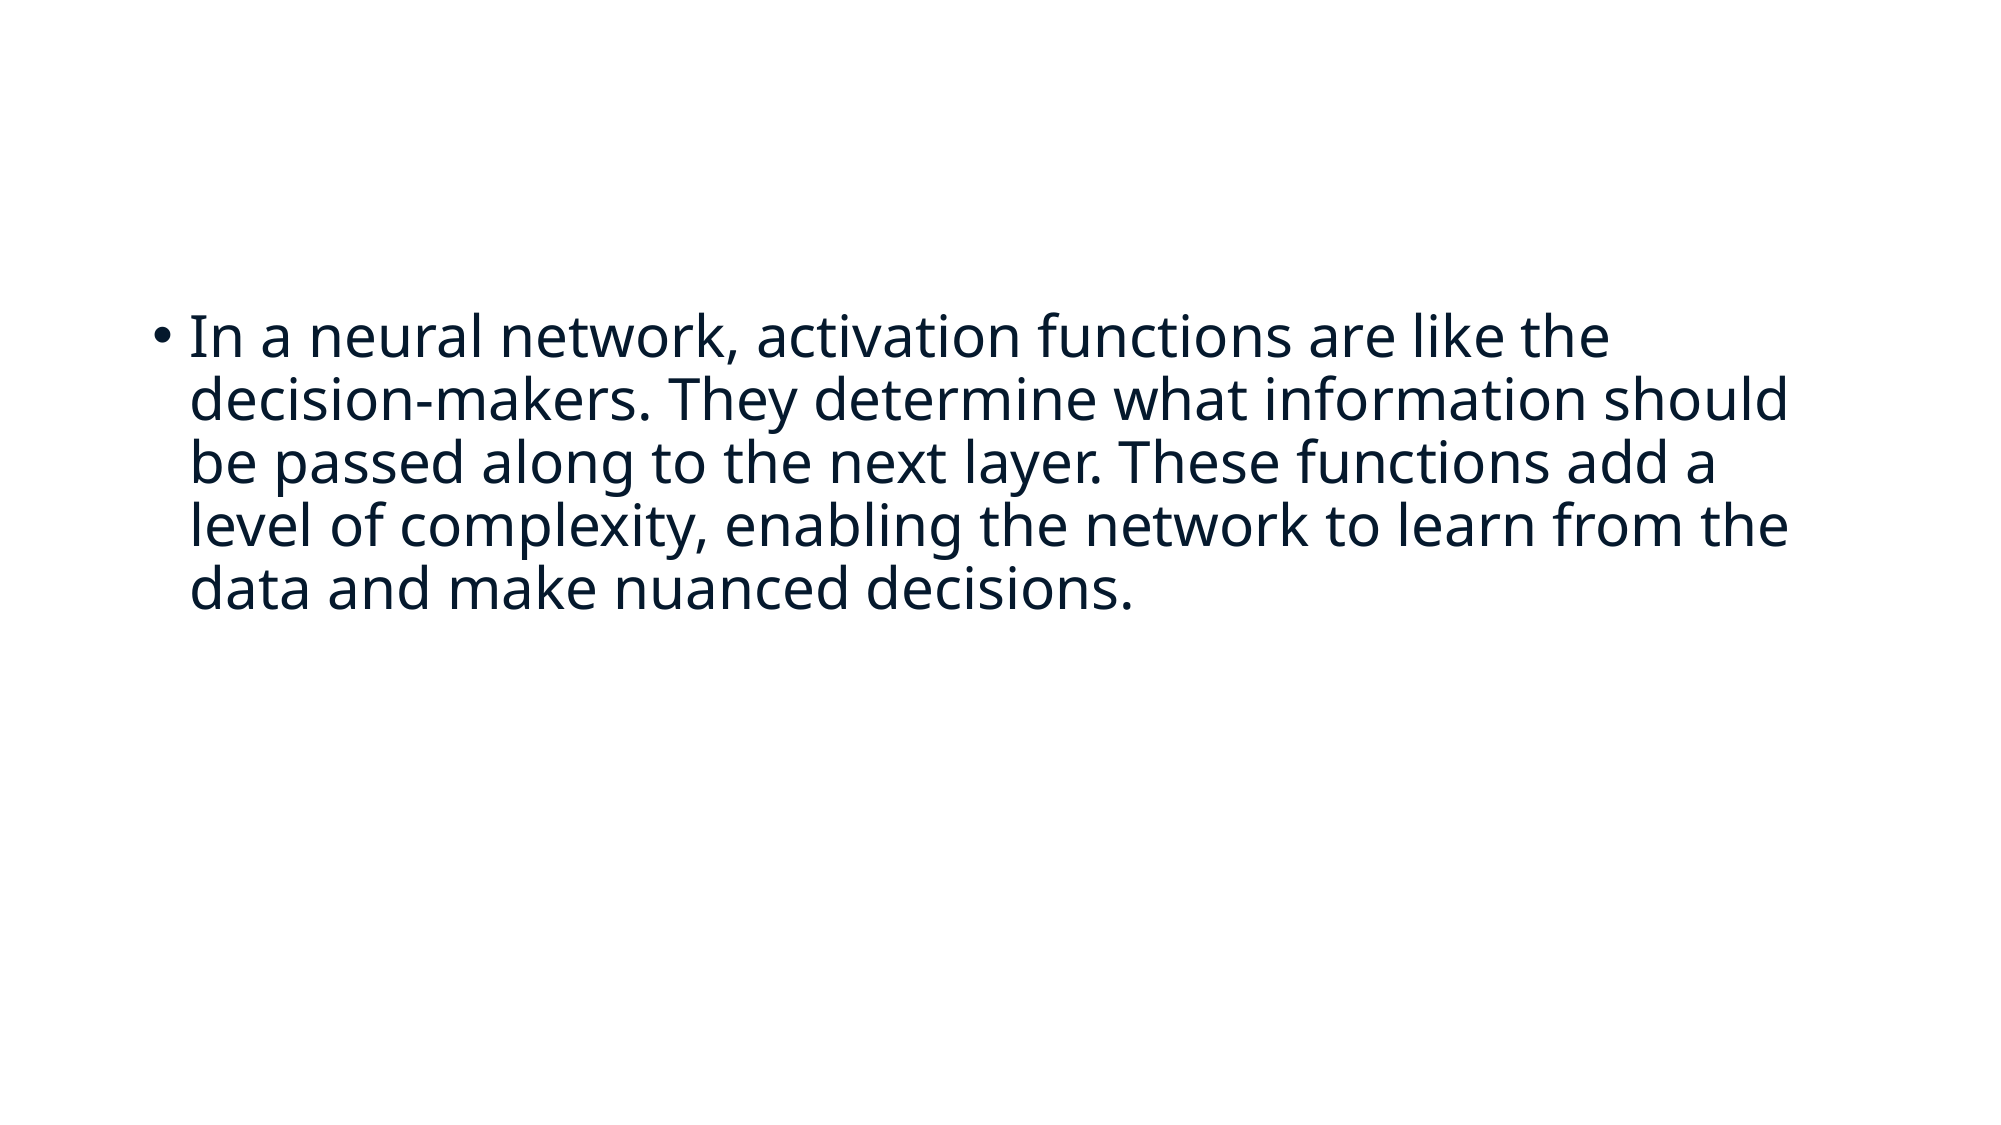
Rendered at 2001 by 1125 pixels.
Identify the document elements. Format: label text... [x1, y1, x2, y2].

list In a neural network, activation functions are like the decision-makers. They determine what information should be passed along to the next layer. These functions add a level of complexity, enabling the network to learn from the data and make nuanced decisions. [137, 299, 1863, 1014]
